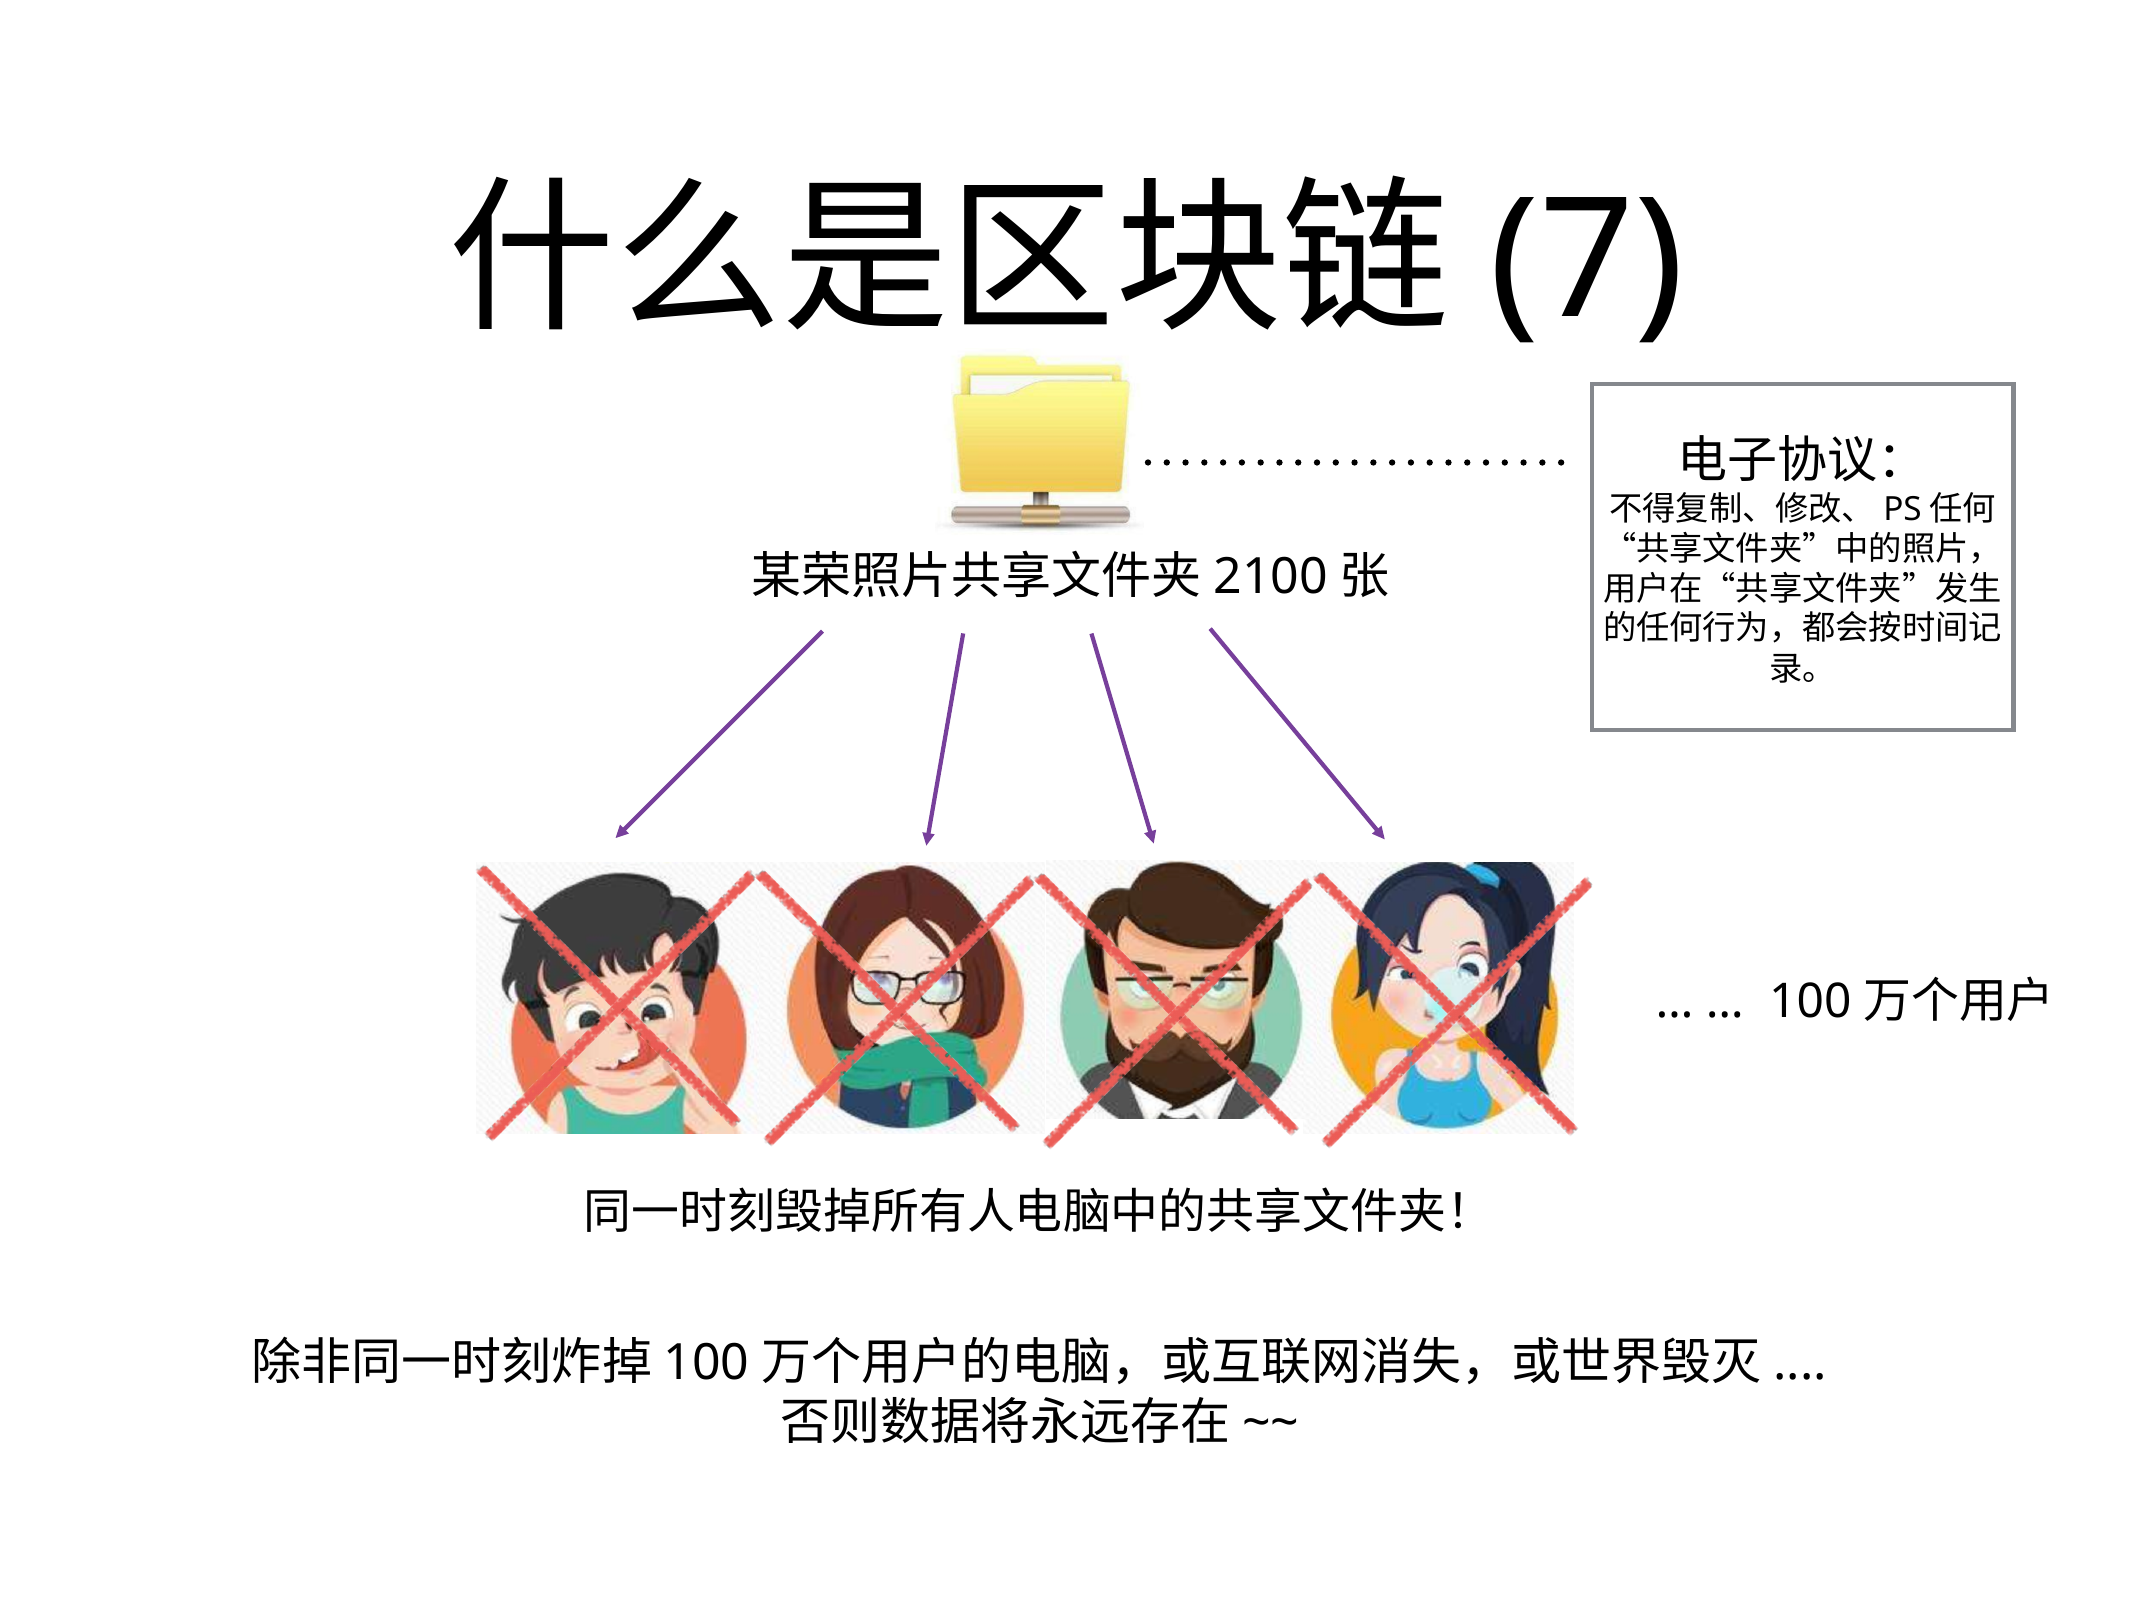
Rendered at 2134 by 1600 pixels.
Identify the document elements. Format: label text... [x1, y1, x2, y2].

text_box 除非同一时刻炸掉100万个用户的电脑，或互联网消失，或世界毁灭.... 否则数据将永远存在~~ [243, 1321, 1836, 1458]
picture [419, 860, 1651, 1153]
text_box 电子协议： 不得复制、修改、PS任何“共享文件夹”中的照片，用户在“共享文件夹”发生的任何行为，都会按时间记录。 [1591, 383, 2014, 730]
text_box 同一时刻毁掉所有人电脑中的共享文件夹！ [575, 1172, 1504, 1247]
text_box 某荣照片共享文件夹2100张 [743, 534, 1399, 612]
text_box [615, 631, 823, 838]
text_box [922, 633, 964, 846]
text_box … … 100万个用户 [1647, 961, 2064, 1036]
text_box [1091, 633, 1157, 844]
text_box [1210, 628, 1385, 840]
title 什么是区块链(7) [155, 72, 1978, 428]
picture [935, 348, 1144, 540]
